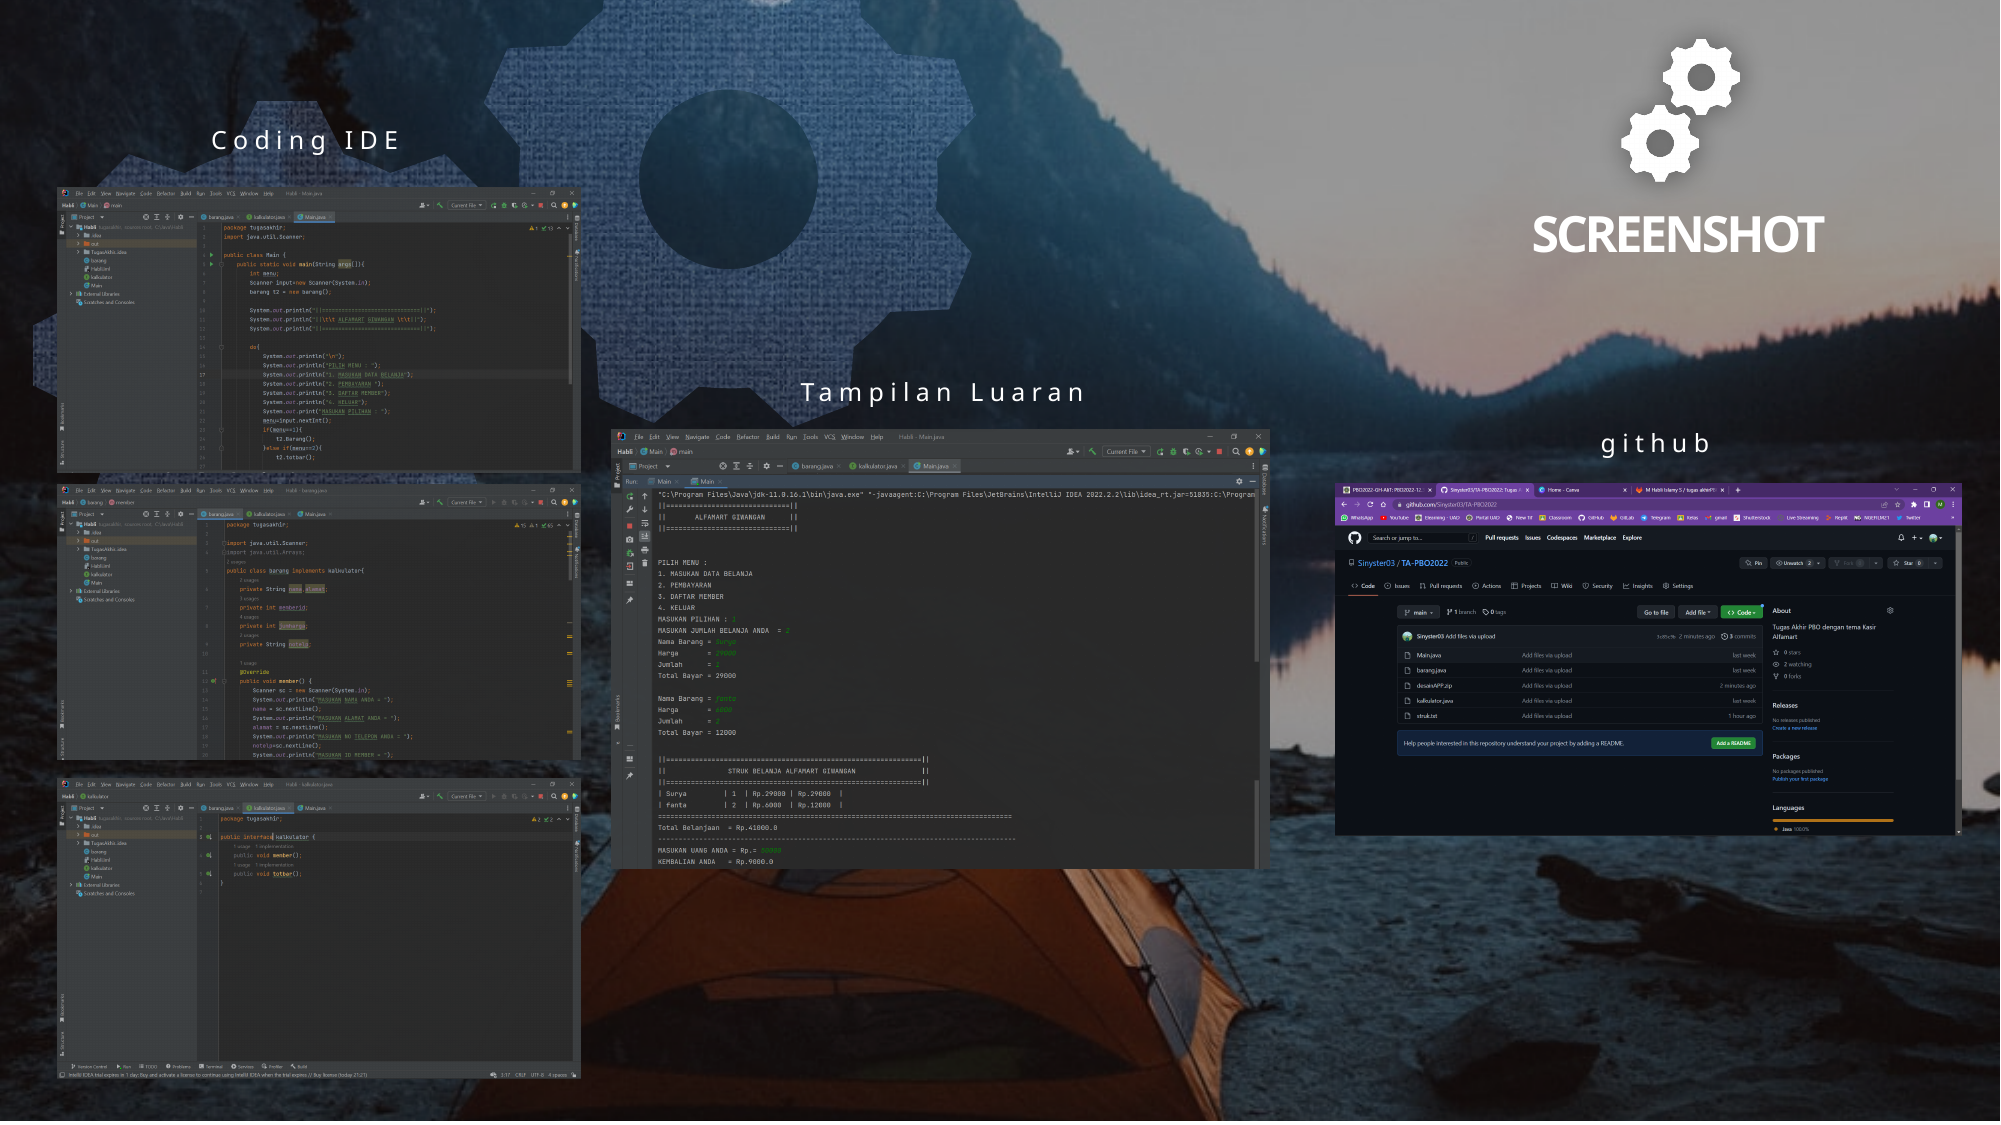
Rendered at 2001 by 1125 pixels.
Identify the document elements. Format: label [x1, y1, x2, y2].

picture [0, 0, 2000, 1121]
text_box [0, 1121, 2000, 1125]
